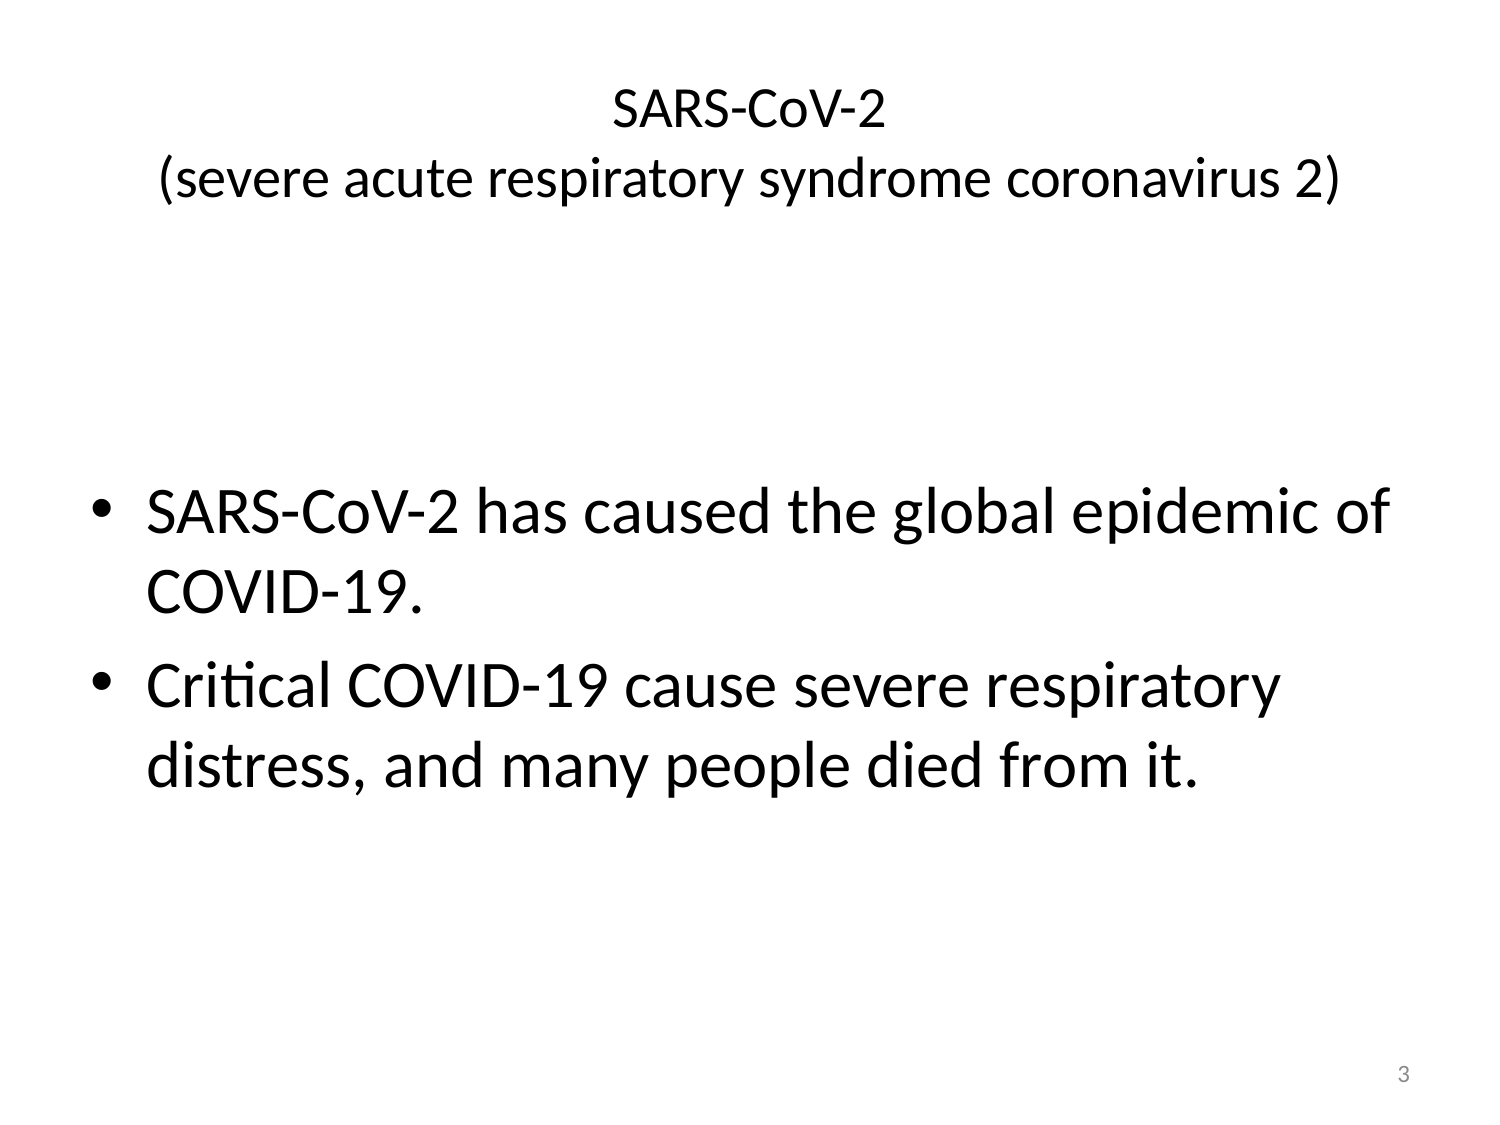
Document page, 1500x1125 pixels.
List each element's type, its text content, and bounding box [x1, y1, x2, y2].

slide_number 3 [1074, 1042, 1425, 1103]
title SARS-CoV-2 (severe acute respiratory syndrome coronavirus 2) [75, 45, 1425, 233]
list SARS-CoV-2 has caused the global epidemic of COVID-19. Critical COVID-19 cause severe respiratory distress, and many people died from it. [75, 262, 1425, 1005]
